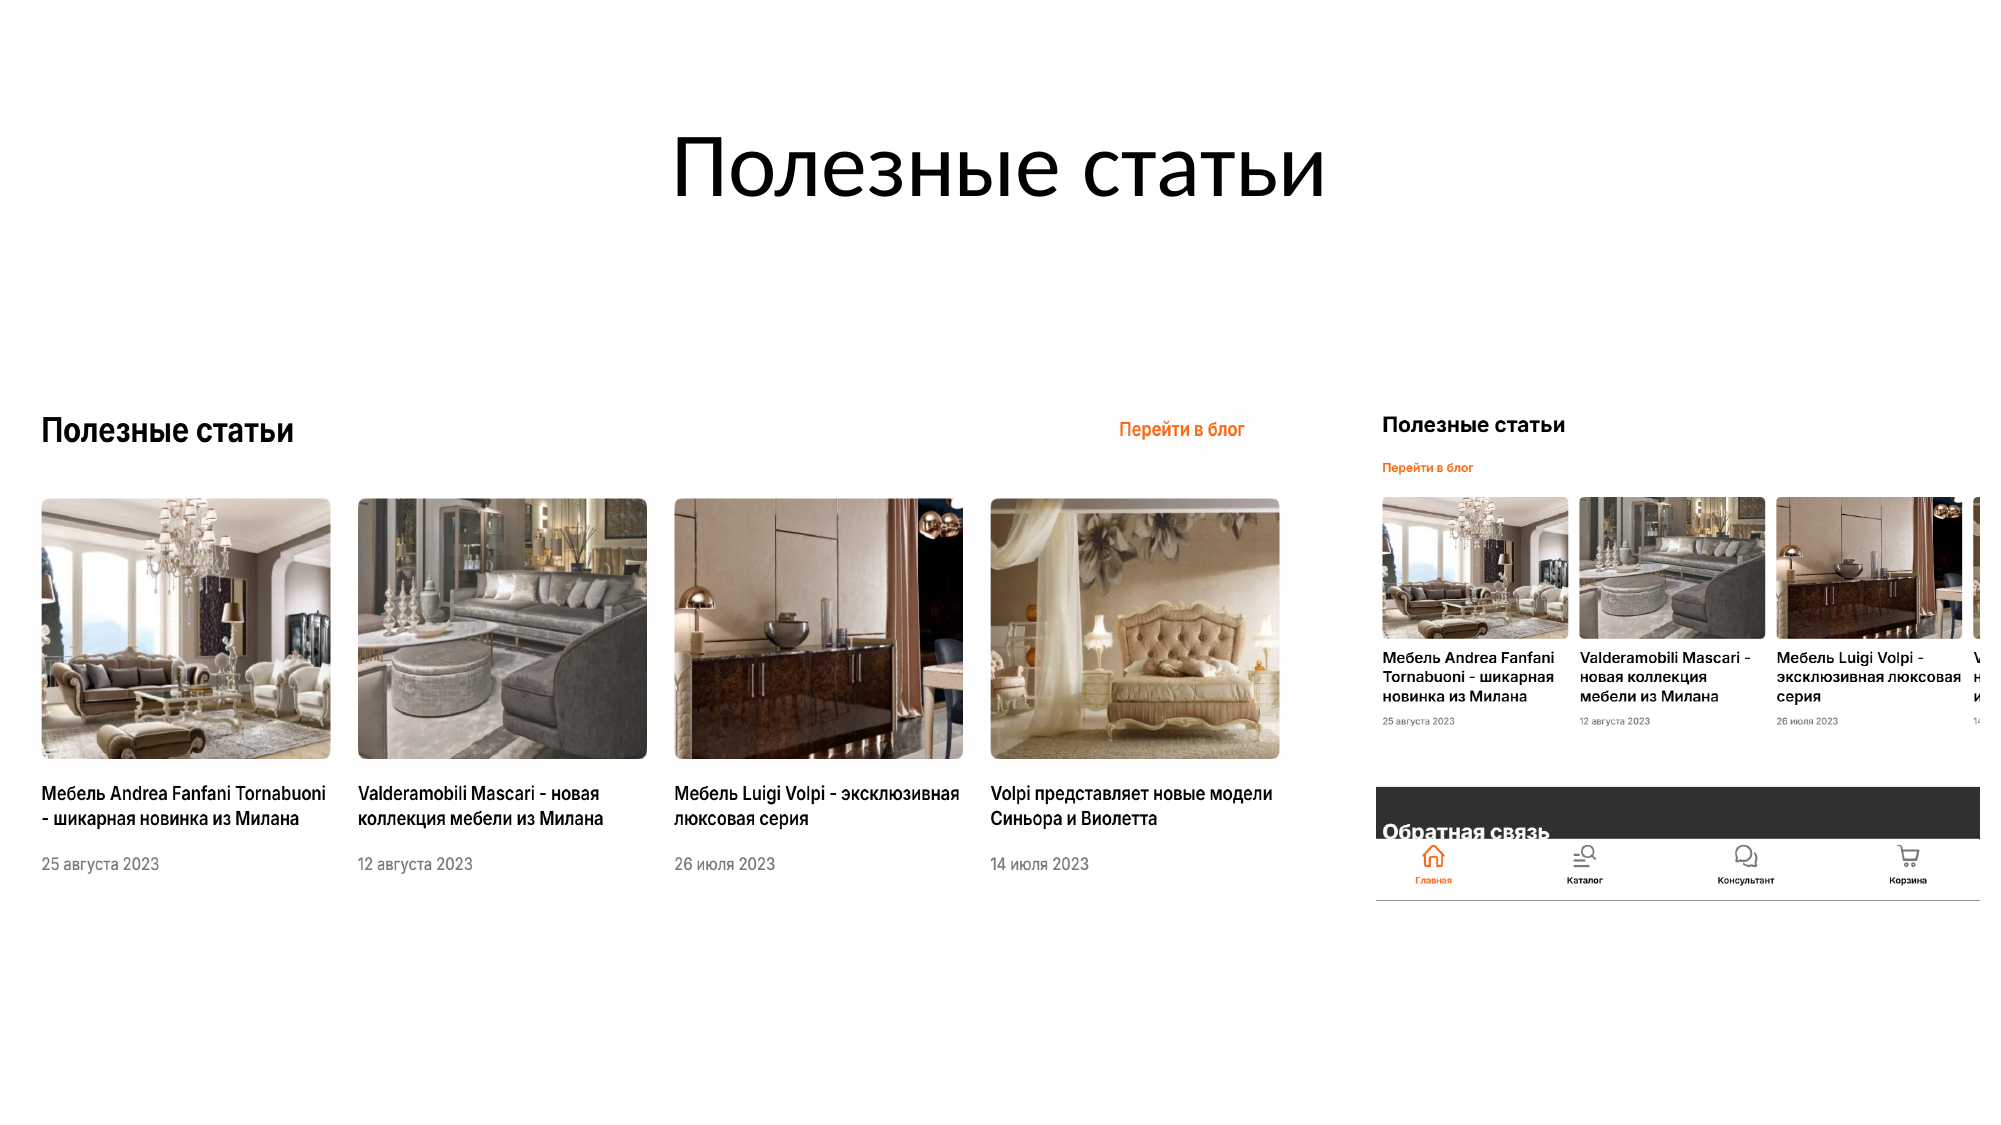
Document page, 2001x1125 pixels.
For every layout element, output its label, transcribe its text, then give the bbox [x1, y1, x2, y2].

picture [25, 396, 1283, 910]
text_box Полезные статьи [367, 97, 1633, 223]
picture [1376, 404, 1980, 901]
